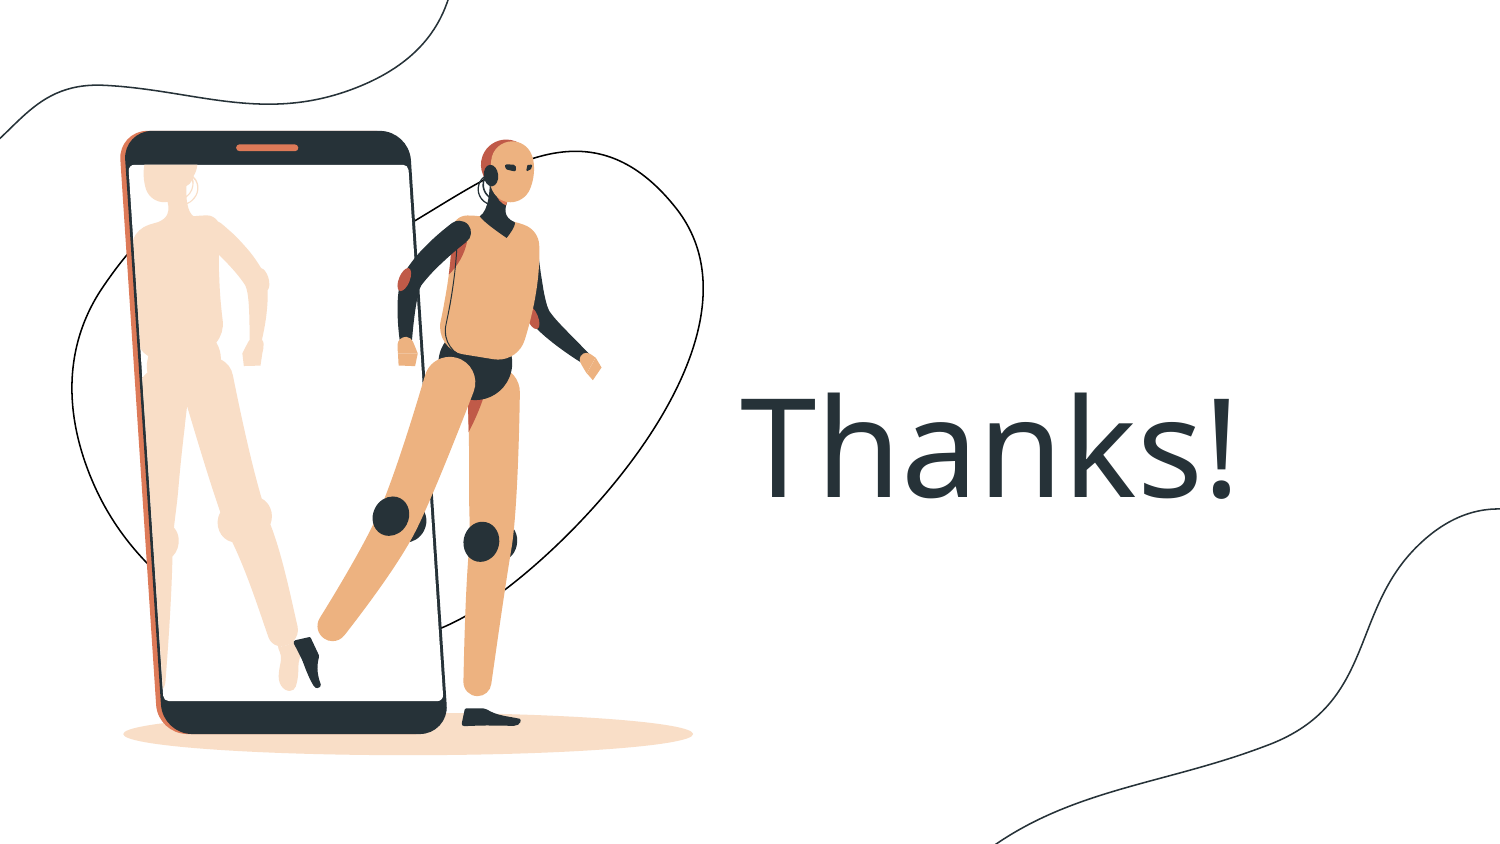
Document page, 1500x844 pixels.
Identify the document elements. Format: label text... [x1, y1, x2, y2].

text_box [118, 130, 694, 756]
text_box [71, 272, 113, 521]
text_box [699, 254, 704, 327]
title Thanks! [725, 362, 1381, 522]
